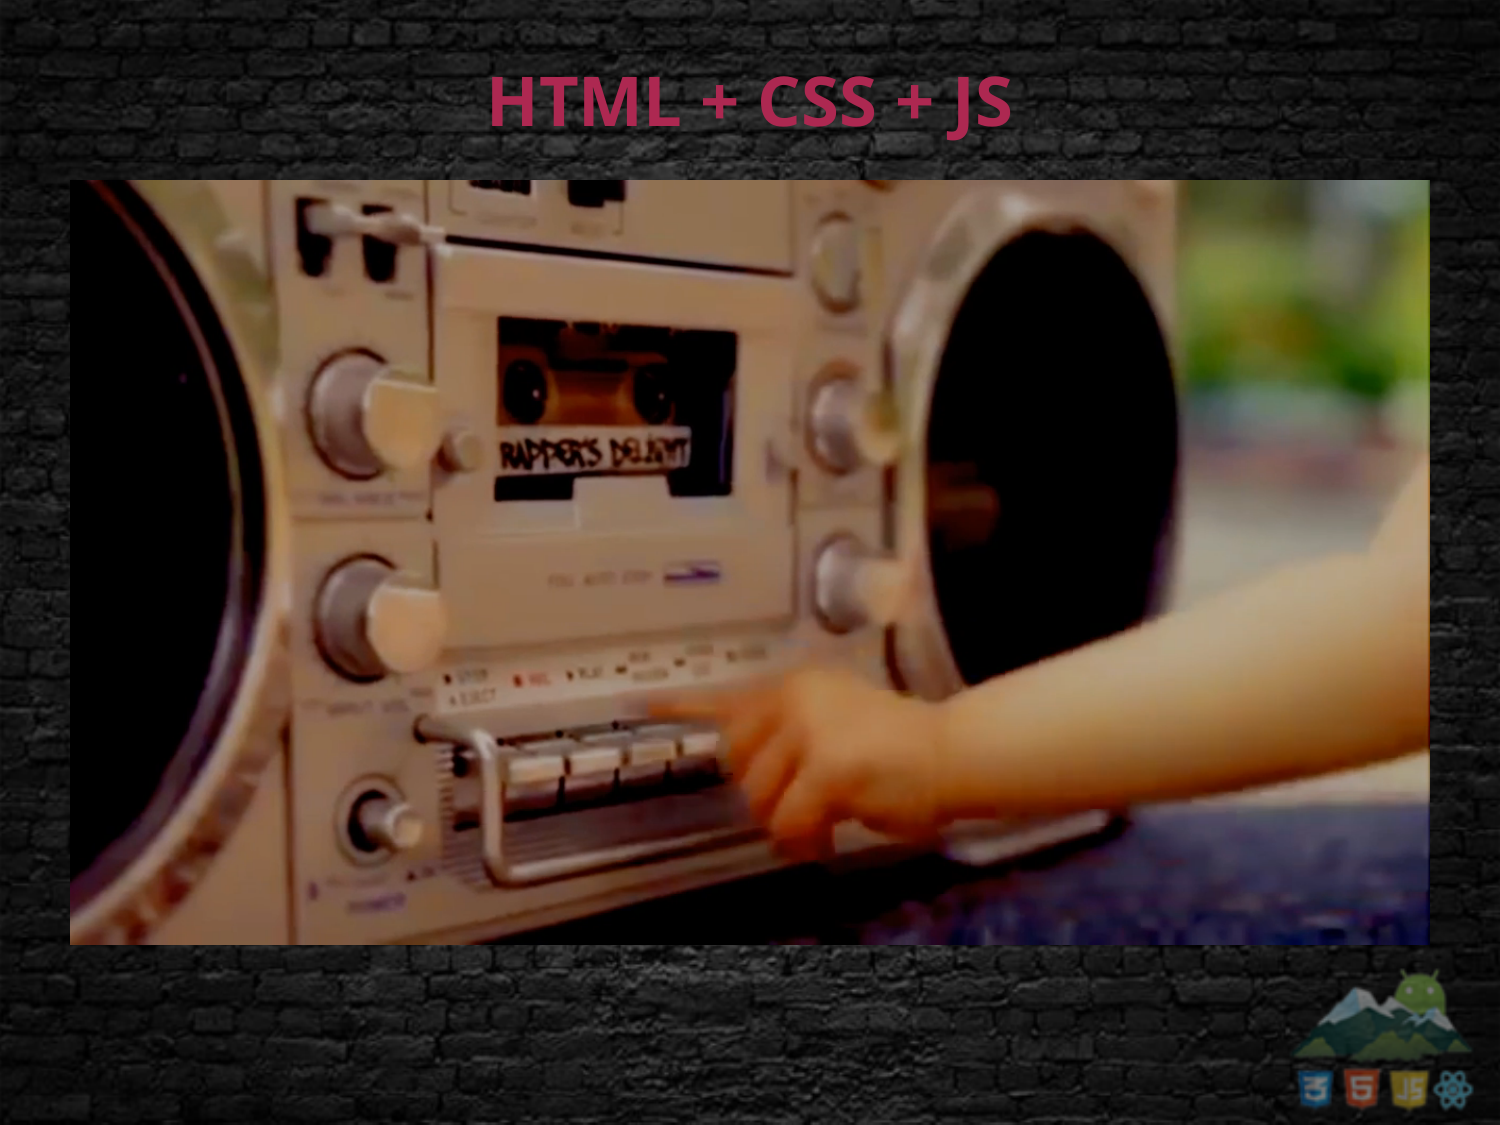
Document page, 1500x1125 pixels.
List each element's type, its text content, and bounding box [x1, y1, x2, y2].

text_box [69, 179, 1431, 946]
title HTML + CSS + JS [103, 59, 1397, 148]
picture [0, 0, 1500, 1125]
